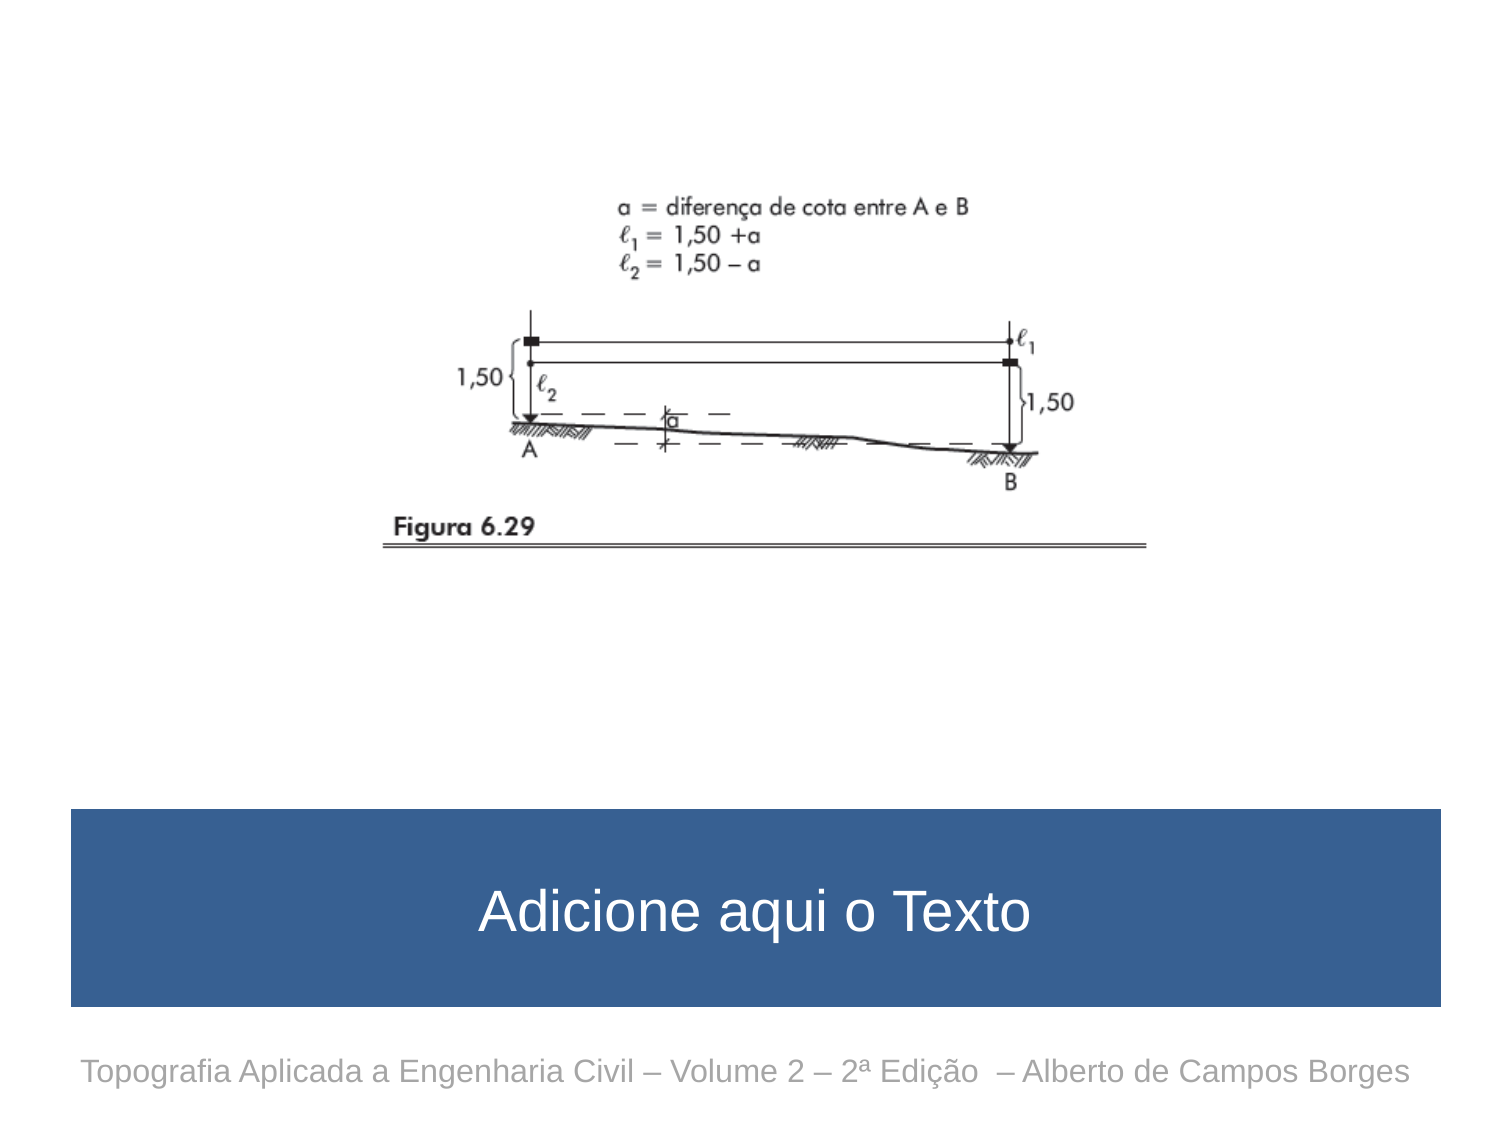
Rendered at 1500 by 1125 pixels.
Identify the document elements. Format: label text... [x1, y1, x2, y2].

footer Topografia Aplicada a Engenharia Civil – Volume 2 – 2ª Edição – Alberto de Campos Borges [0, 1042, 1500, 1103]
picture [355, 168, 1157, 568]
text_box Adicione aqui o Texto [70, 808, 1442, 1008]
